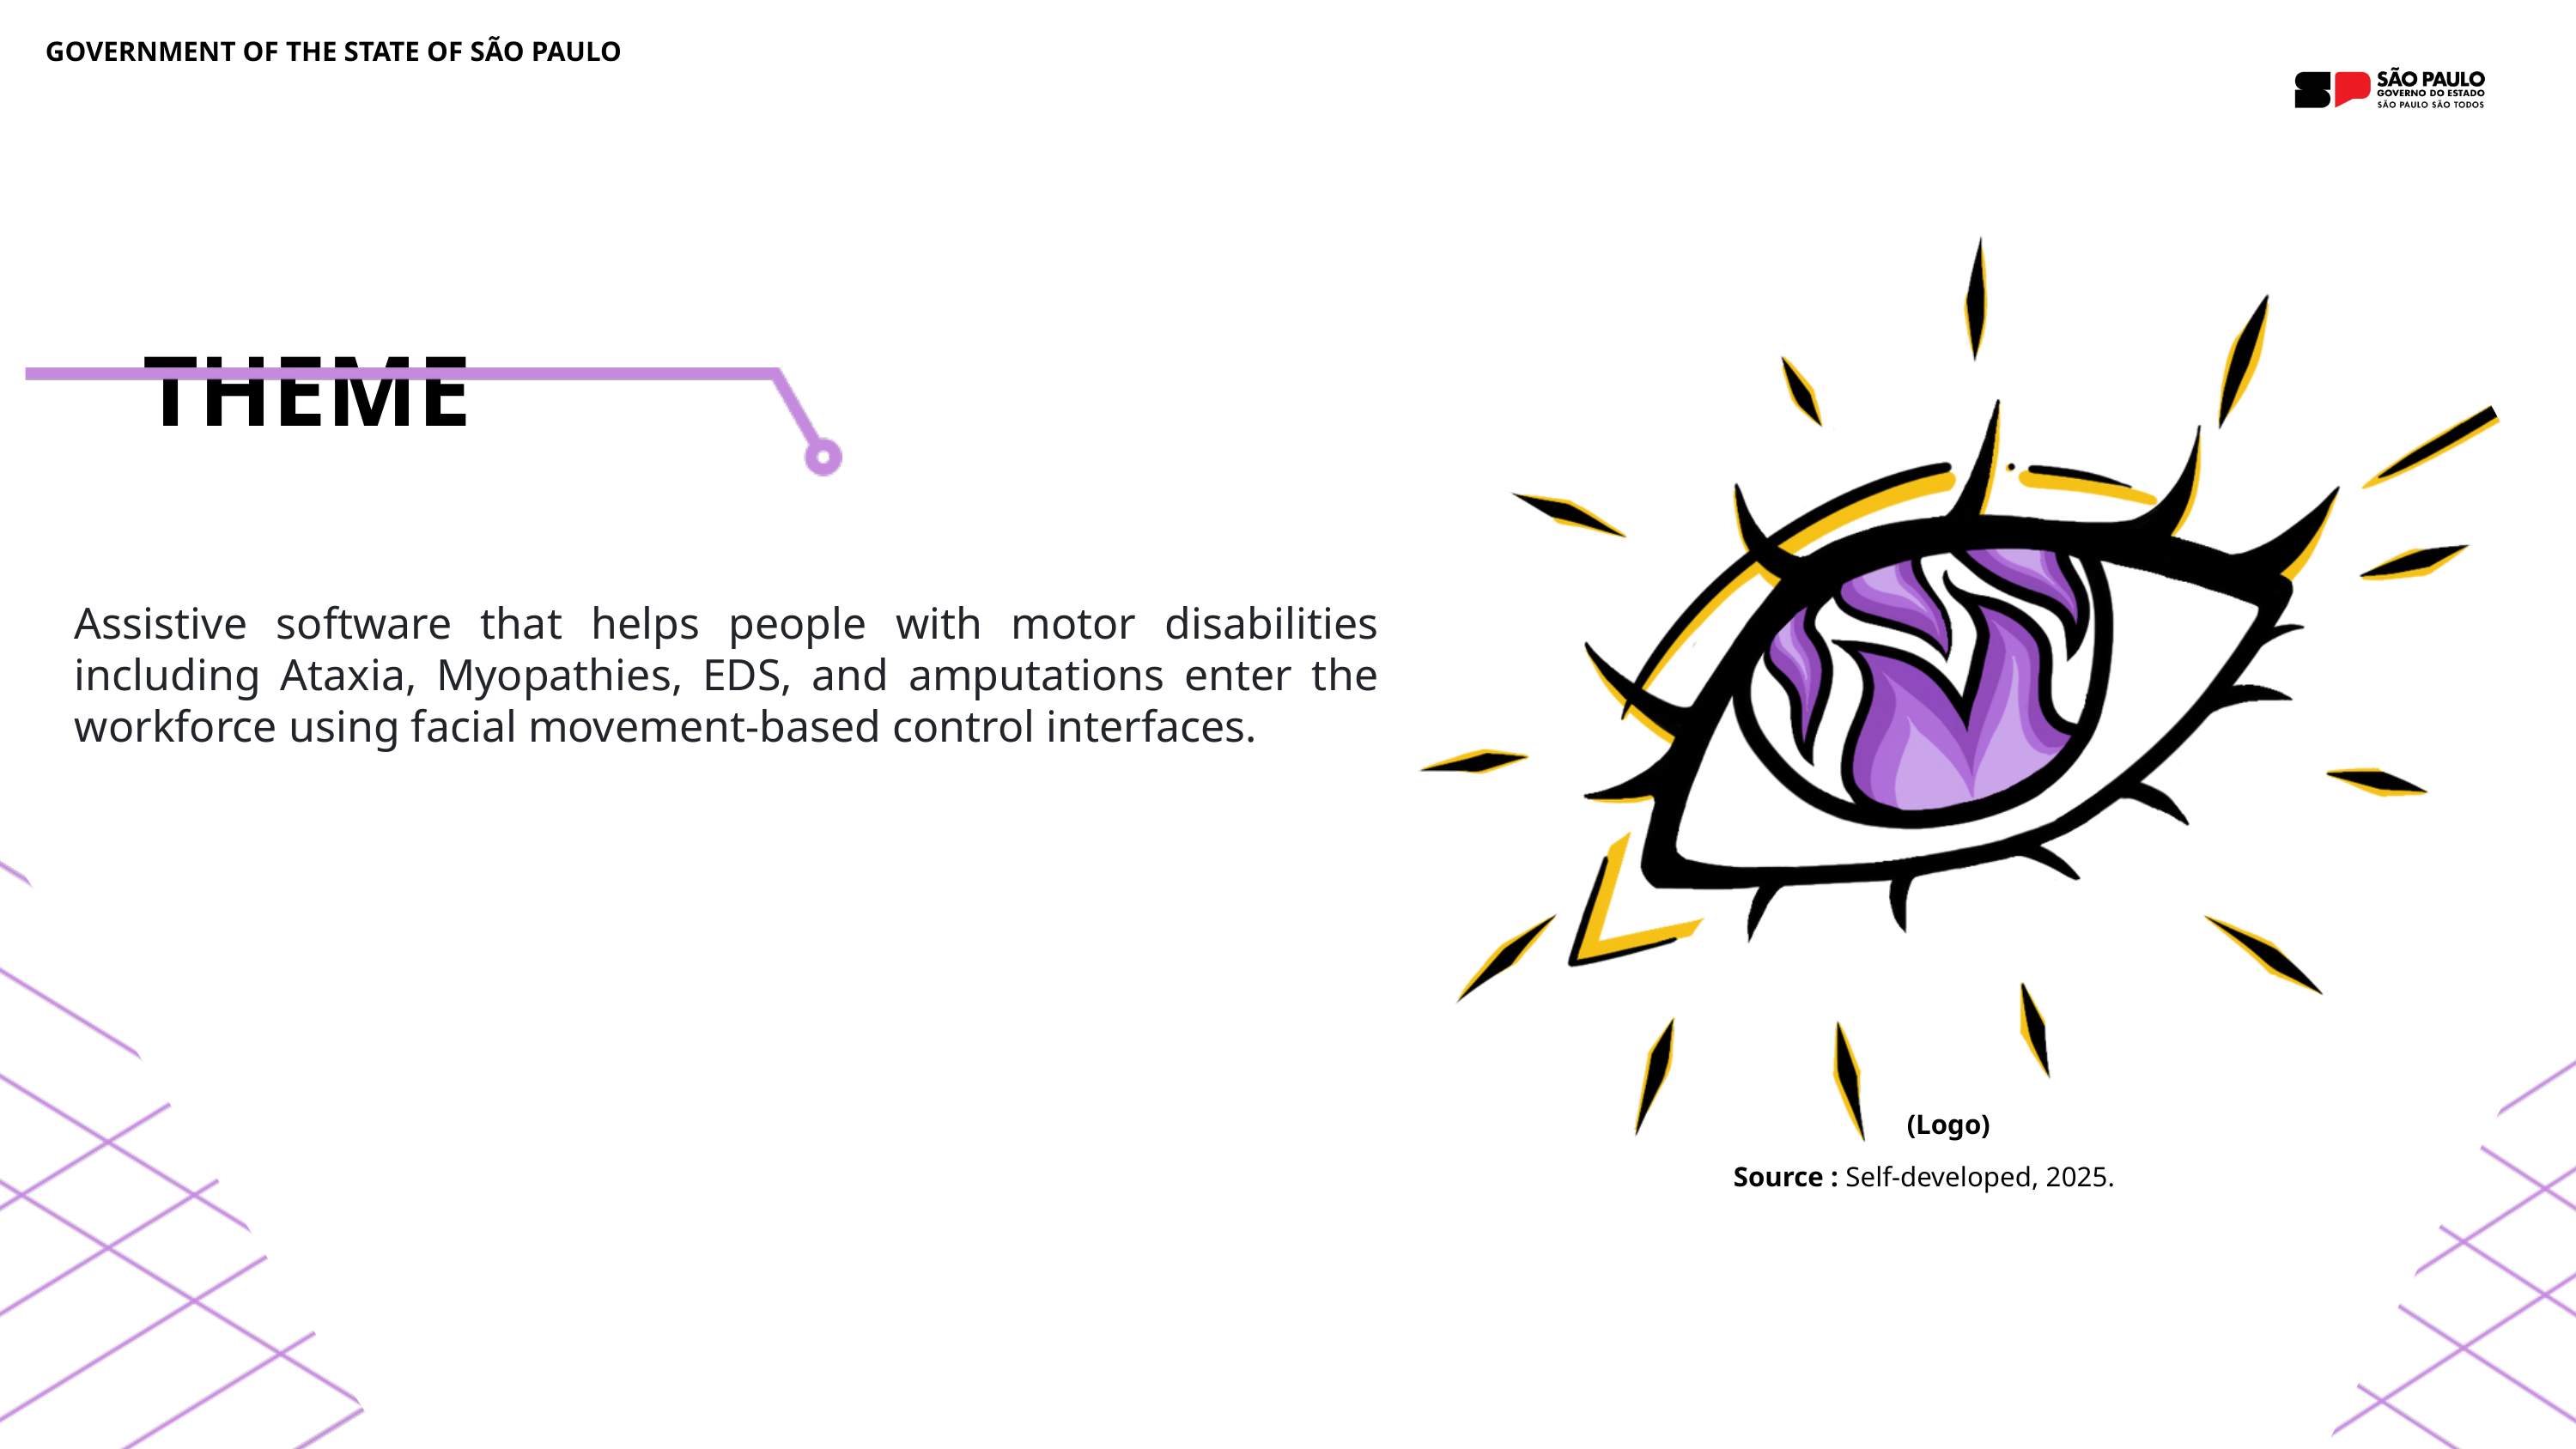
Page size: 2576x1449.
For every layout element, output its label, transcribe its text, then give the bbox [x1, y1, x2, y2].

text_box Assistive software that helps people with motor disabilities including Ataxia, Myopathies, EDS, and amputations enter the workforce using facial movement-based control interfaces. [74, 596, 1323, 751]
text_box [2324, 963, 2576, 1449]
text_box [2258, 42, 2520, 137]
text_box [25, 367, 842, 476]
text_box [0, 835, 371, 1449]
text_box THEME [143, 329, 635, 367]
text_box GOVERNMENT OF THE STATE OF SÃO PAULO [45, 33, 744, 67]
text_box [1328, 84, 2568, 1325]
